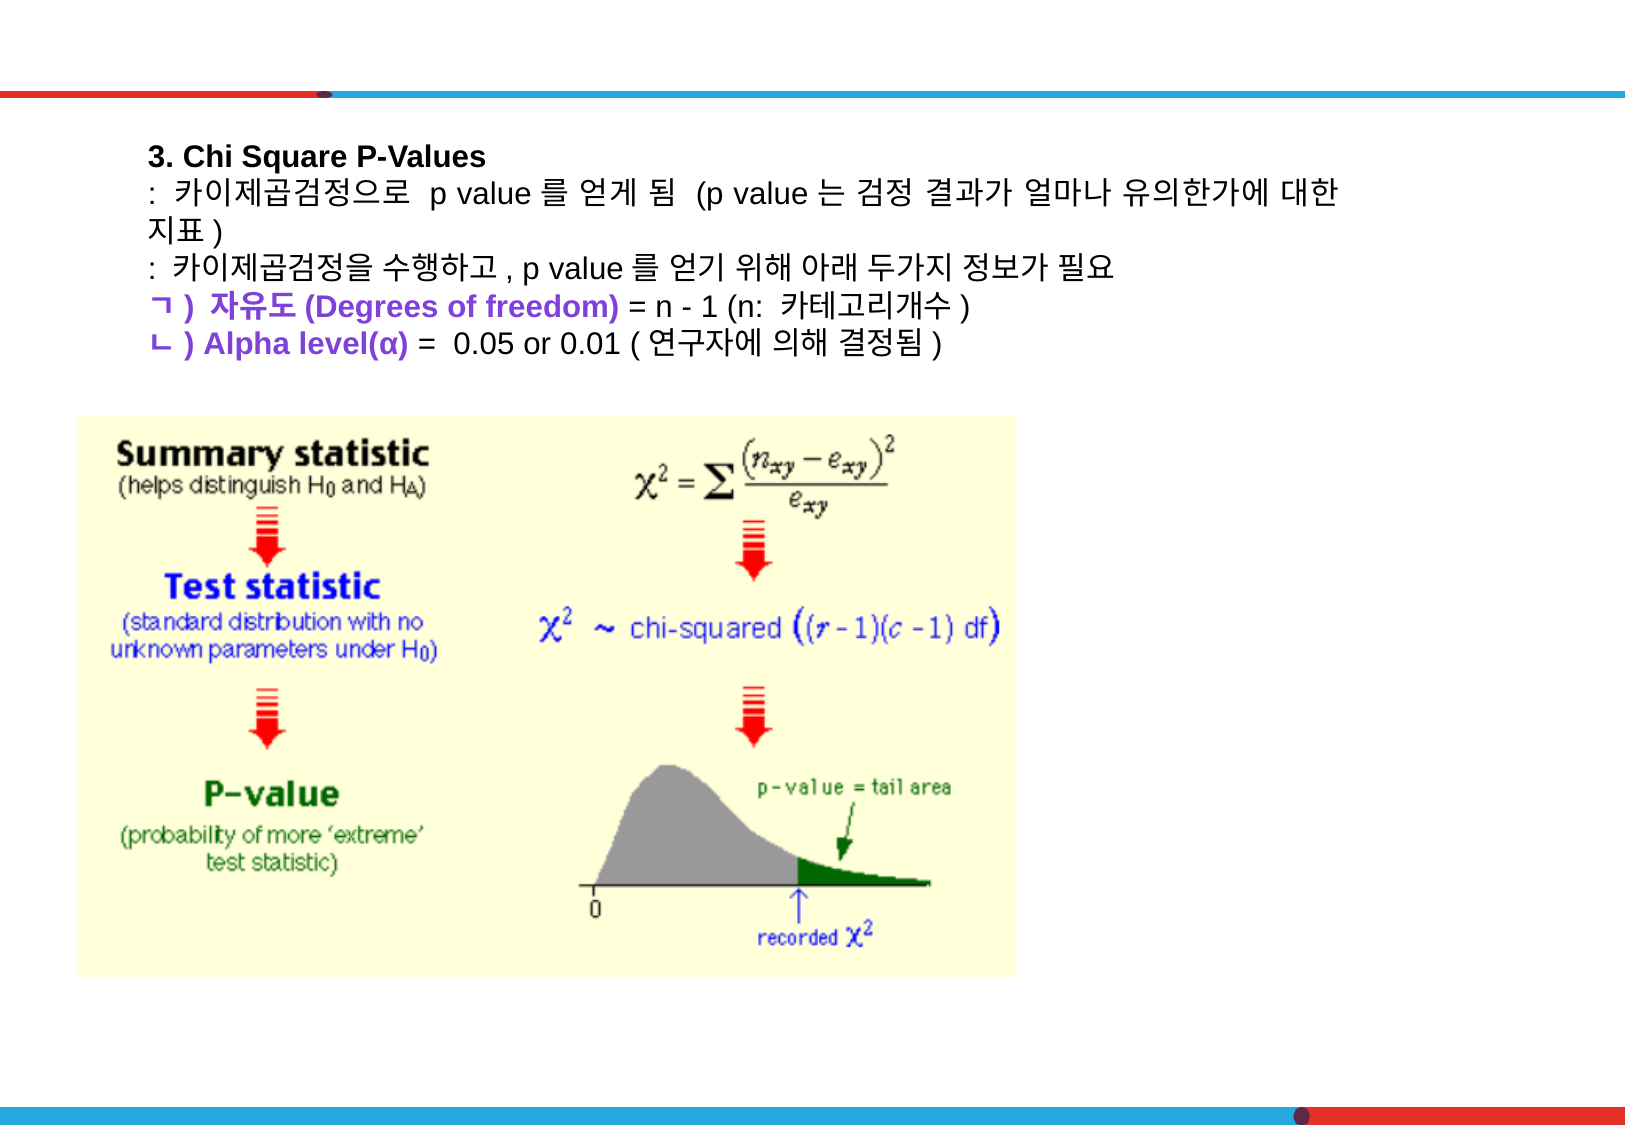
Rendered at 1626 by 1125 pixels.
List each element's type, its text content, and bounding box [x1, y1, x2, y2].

picture [0, 1107, 1625, 1125]
picture [76, 416, 1015, 977]
picture [0, 91, 1625, 98]
text_box 3. Chi Square P-Values : 카이제곱검정으로 p value를 얻게 됨 (p value는 검정 결과가 얼마나 유의한가에 대한 지표) : 카이제곱검정을 수행하고, p value를 얻기 위해 아래 두가지 정보가 필요 ㄱ) 자유도(Degrees of freedom) = n - 1 (n: 카테고리개수) ㄴ) Alpha level(α) = 0.05 or 0.01 (연구자에 의해 결정됨) [132, 147, 1355, 388]
